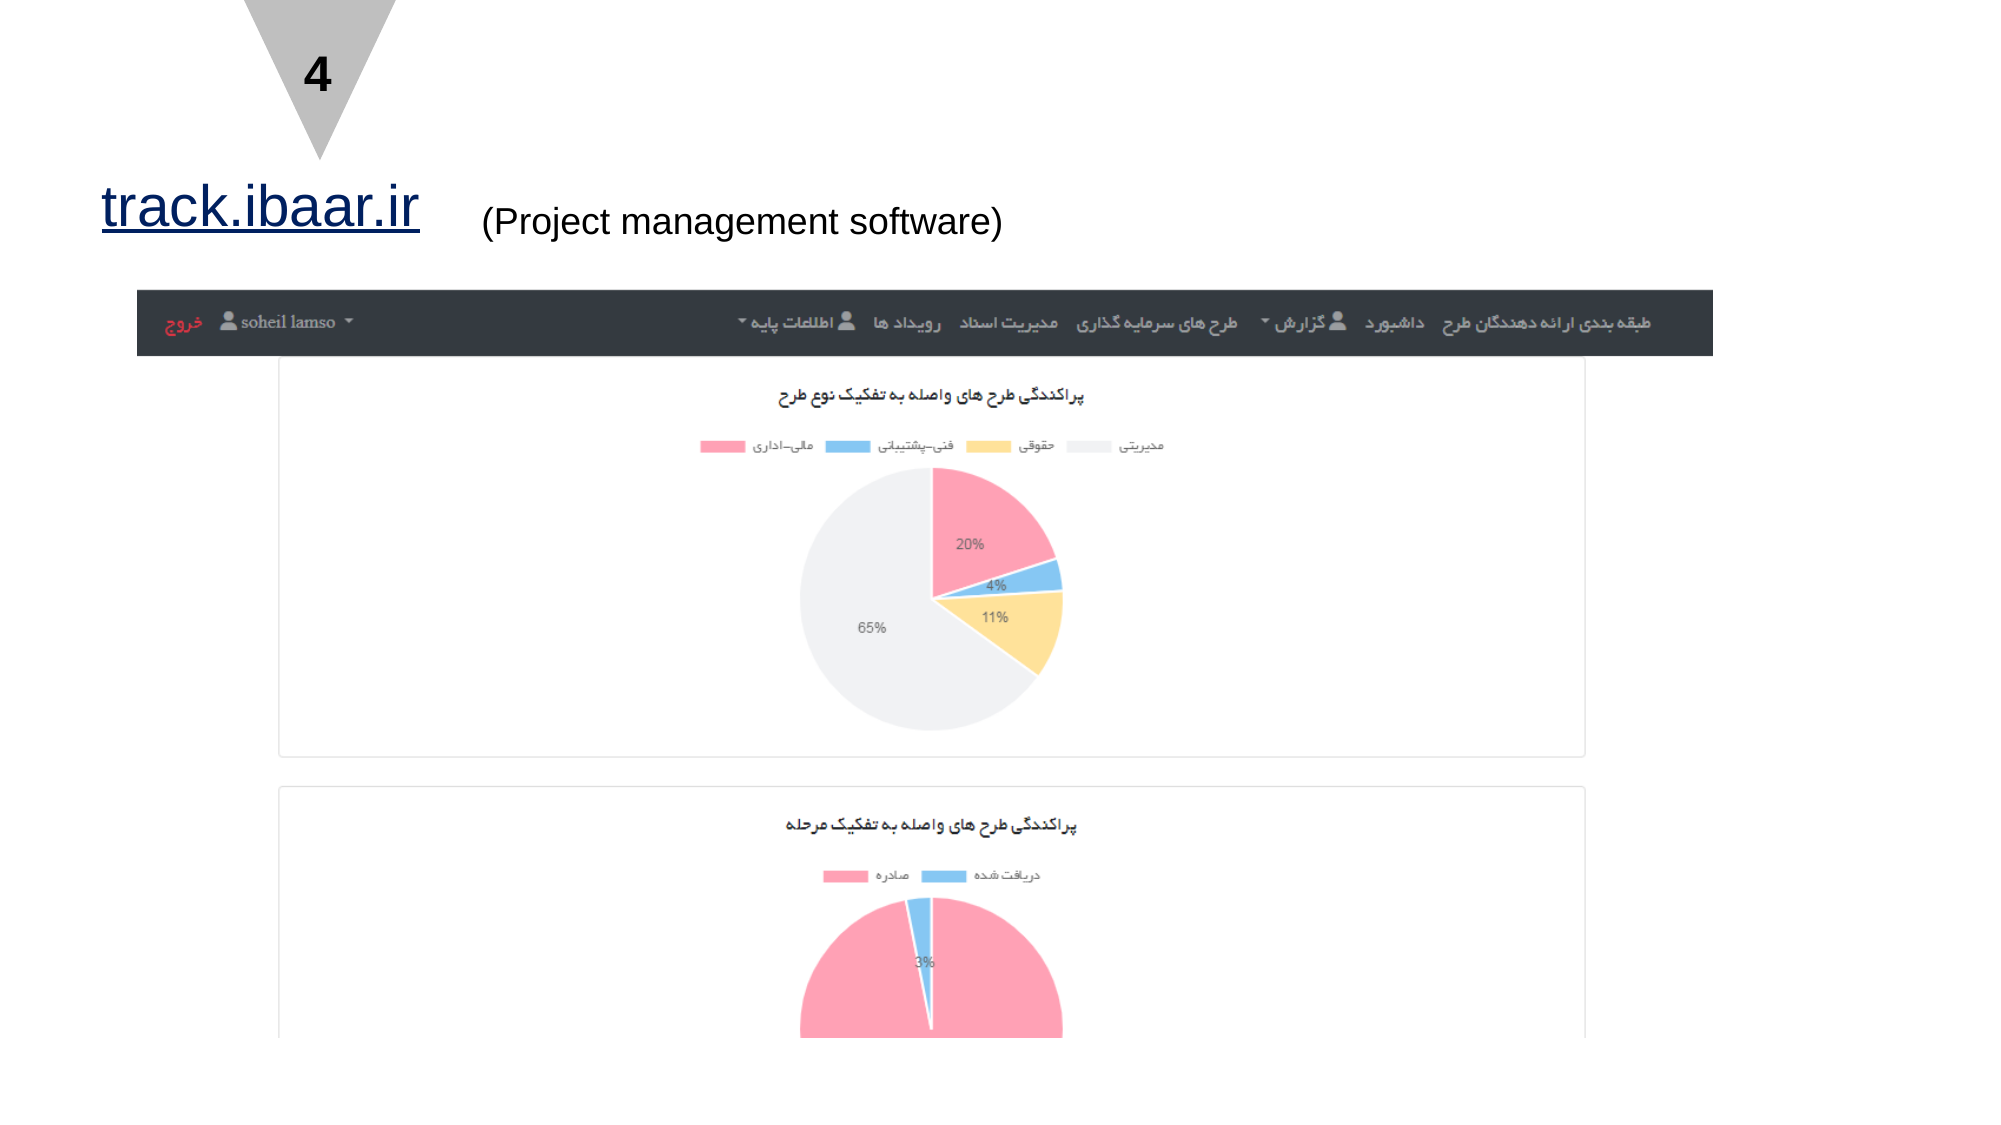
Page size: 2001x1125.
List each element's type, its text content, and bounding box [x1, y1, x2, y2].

text_box [293, 109, 347, 160]
text_box [241, 0, 399, 49]
text_box 4 [261, 34, 375, 109]
text_box track.ibaar.ir [86, 160, 753, 246]
text_box (Project management software) [466, 167, 1467, 250]
picture [137, 288, 1713, 1039]
